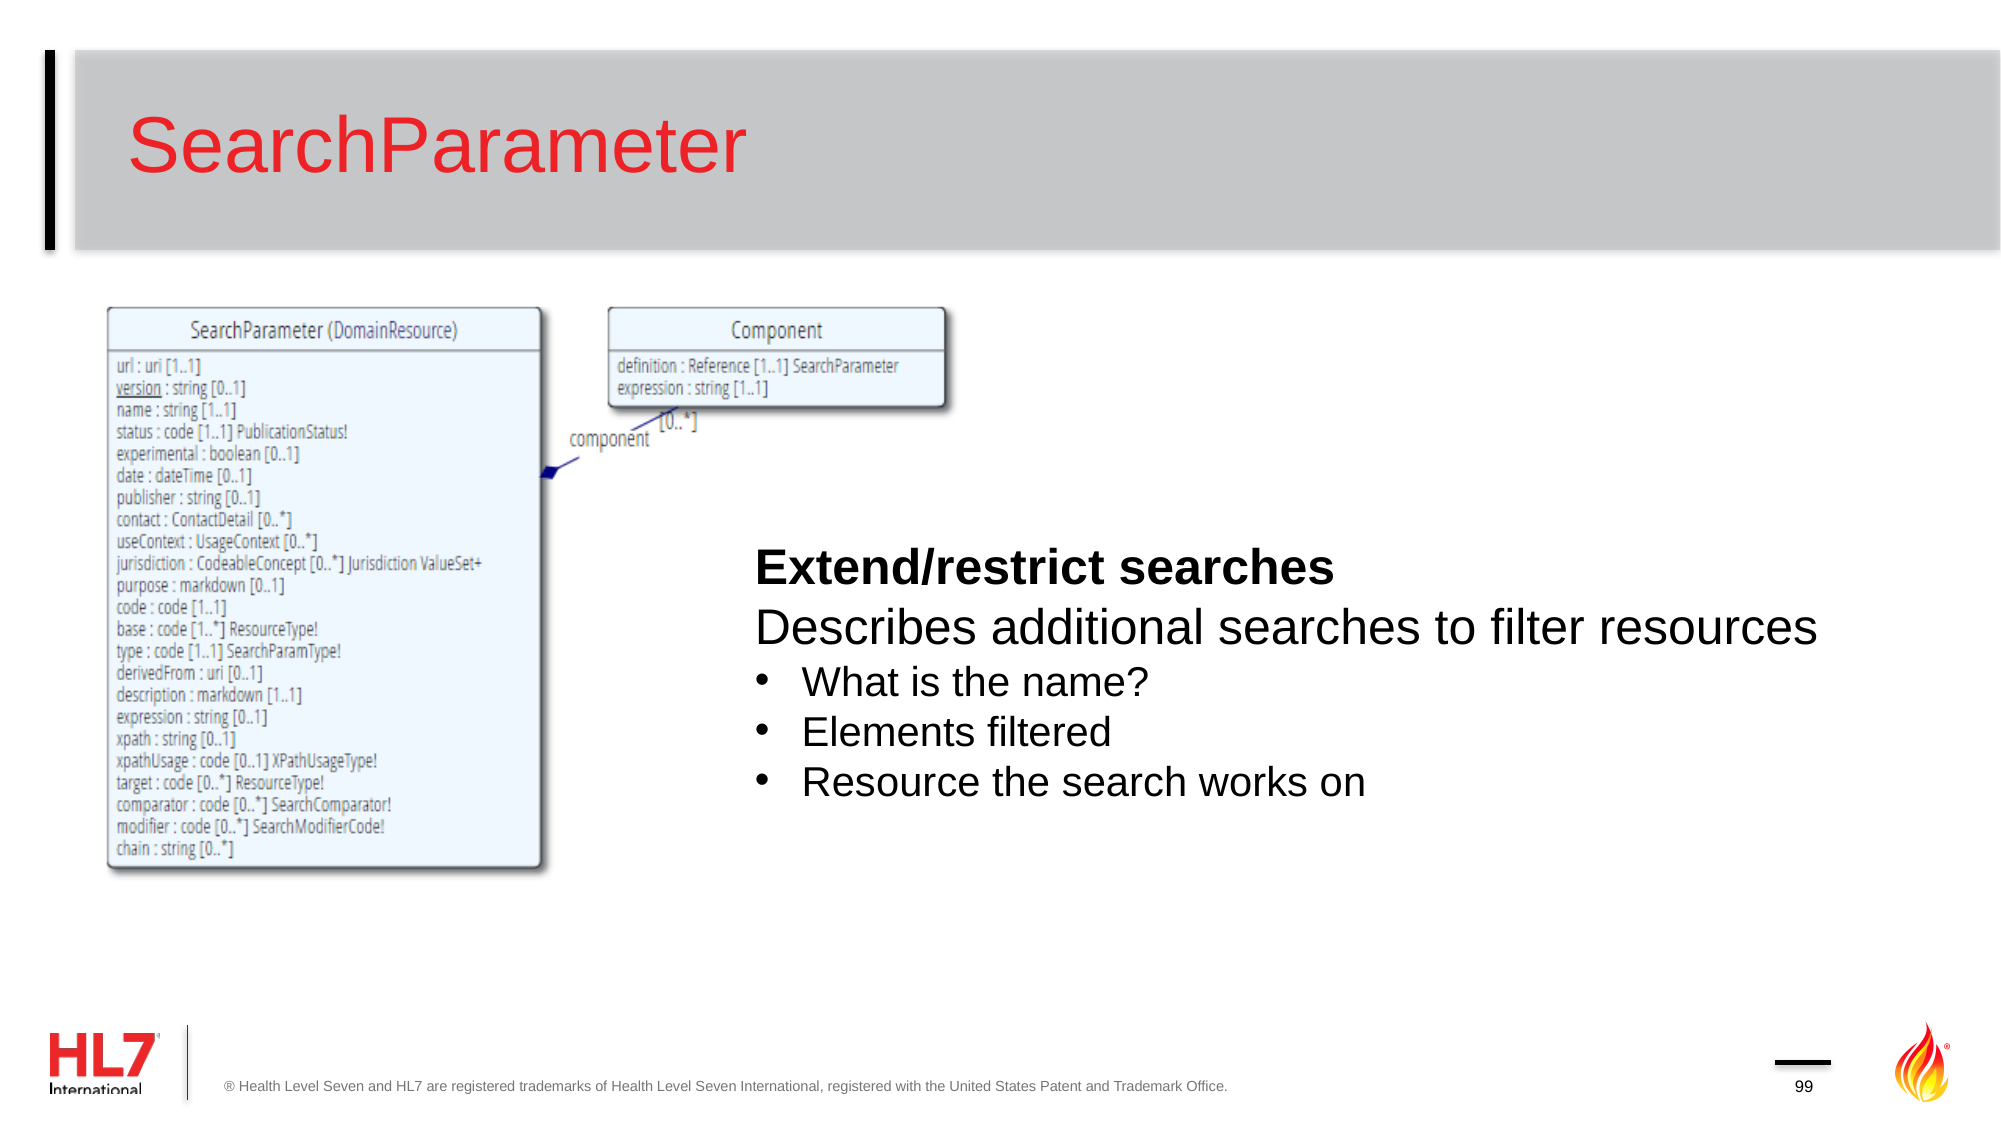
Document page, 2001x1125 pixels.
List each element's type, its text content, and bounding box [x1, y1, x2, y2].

picture [1895, 1021, 1950, 1102]
picture [90, 290, 982, 904]
text_box Extend/restrict searches Describes additional searches to filter resources What is the name? Elements filtered Resource the search works on [985, 527, 1900, 862]
footer ® Health Level Seven and HL7 are registered trademarks of Health Level Seven International, registered with the United States Patent and Trademark Office. [209, 1062, 1275, 1102]
title SearchParameter [112, 49, 1897, 251]
slide_number 99 [1762, 1062, 1847, 1104]
